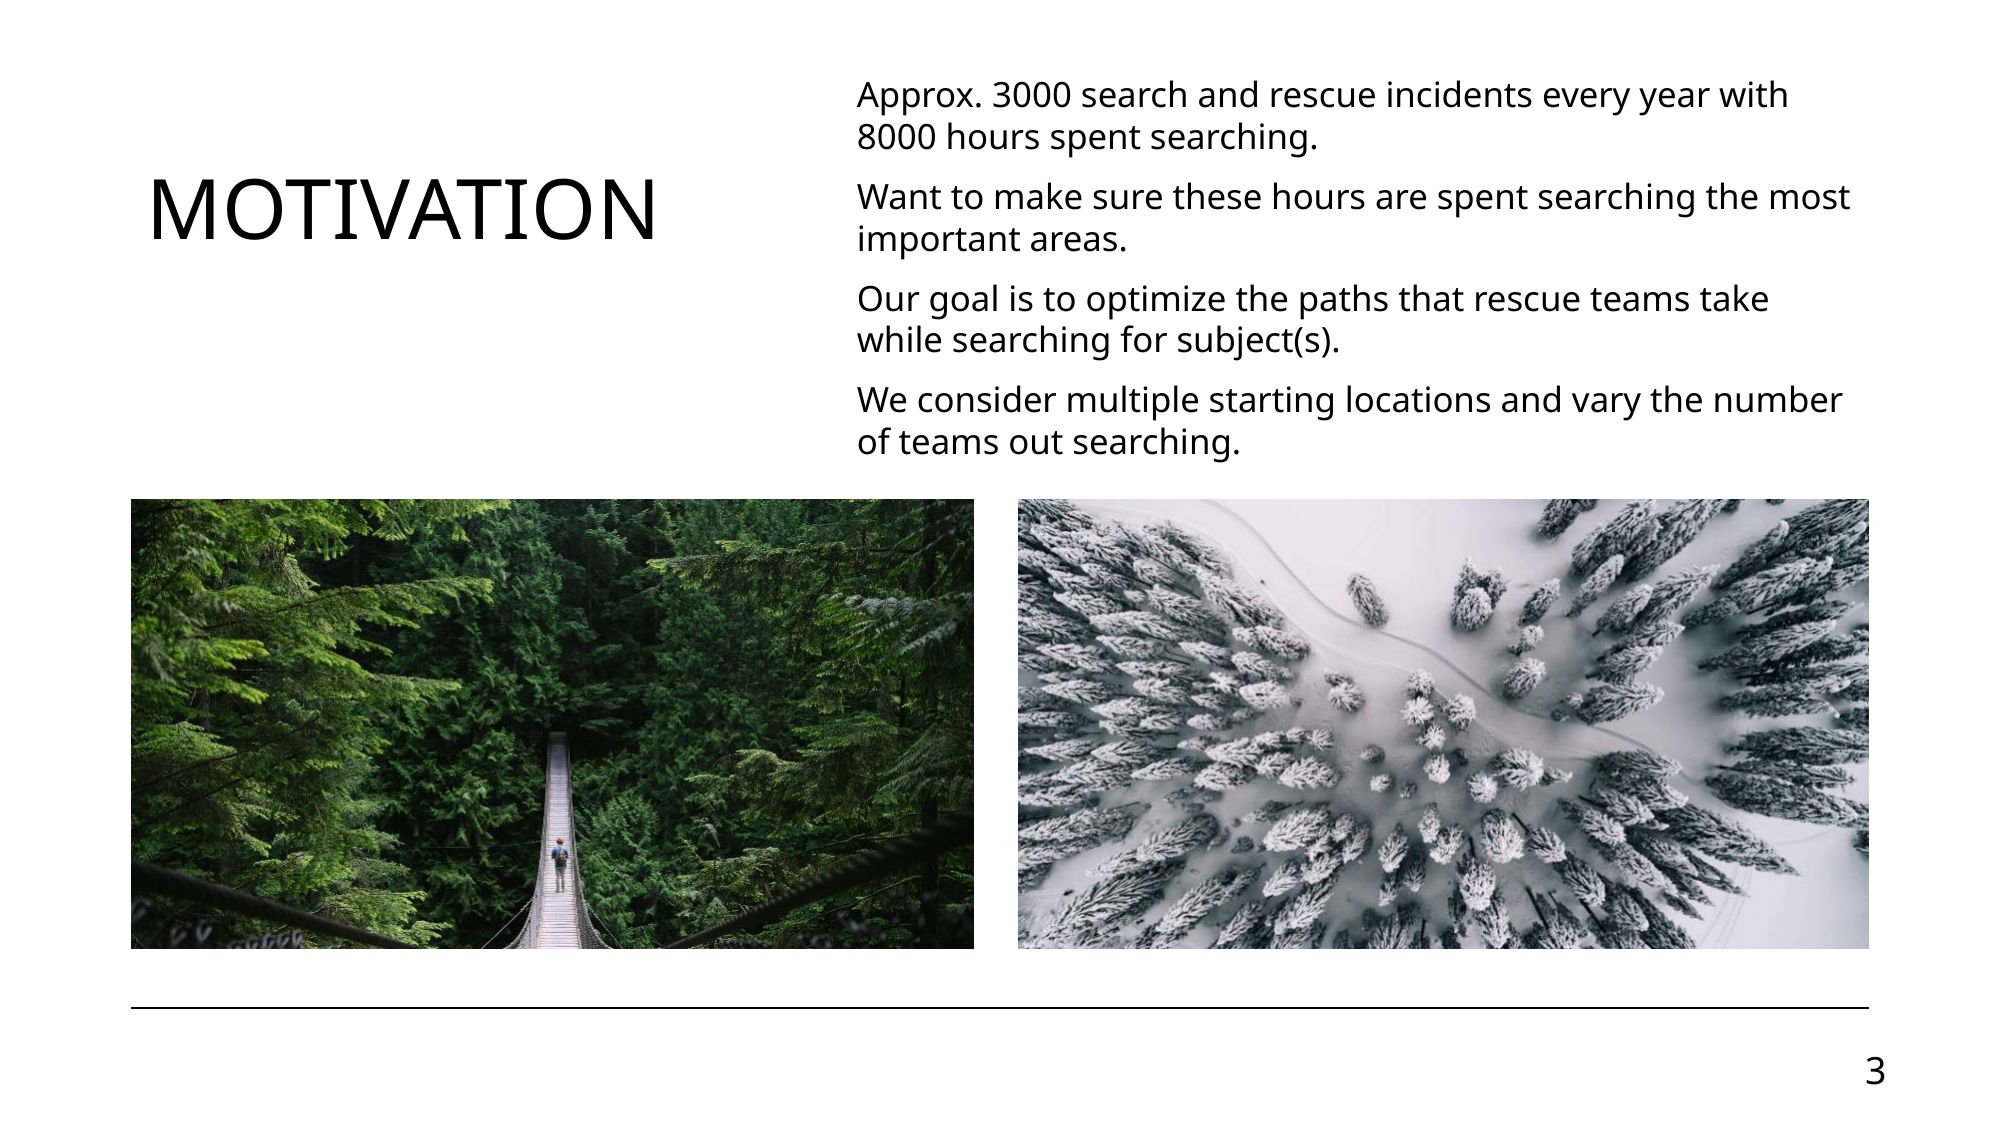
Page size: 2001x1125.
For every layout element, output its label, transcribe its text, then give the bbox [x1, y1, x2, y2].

title Motivation [131, 148, 813, 420]
picture [1018, 499, 1869, 949]
slide_number 3 [1791, 1042, 1902, 1103]
picture [131, 499, 974, 949]
list Approx. 3000 search and rescue incidents every year with 8000 hours spent searching. Want to make sure these hours are spent searching the most important areas. Our goal is to optimize the paths that rescue teams take while searching for subject(s). We consider multiple starting locations and vary the number of teams out searching. [842, 65, 1869, 473]
